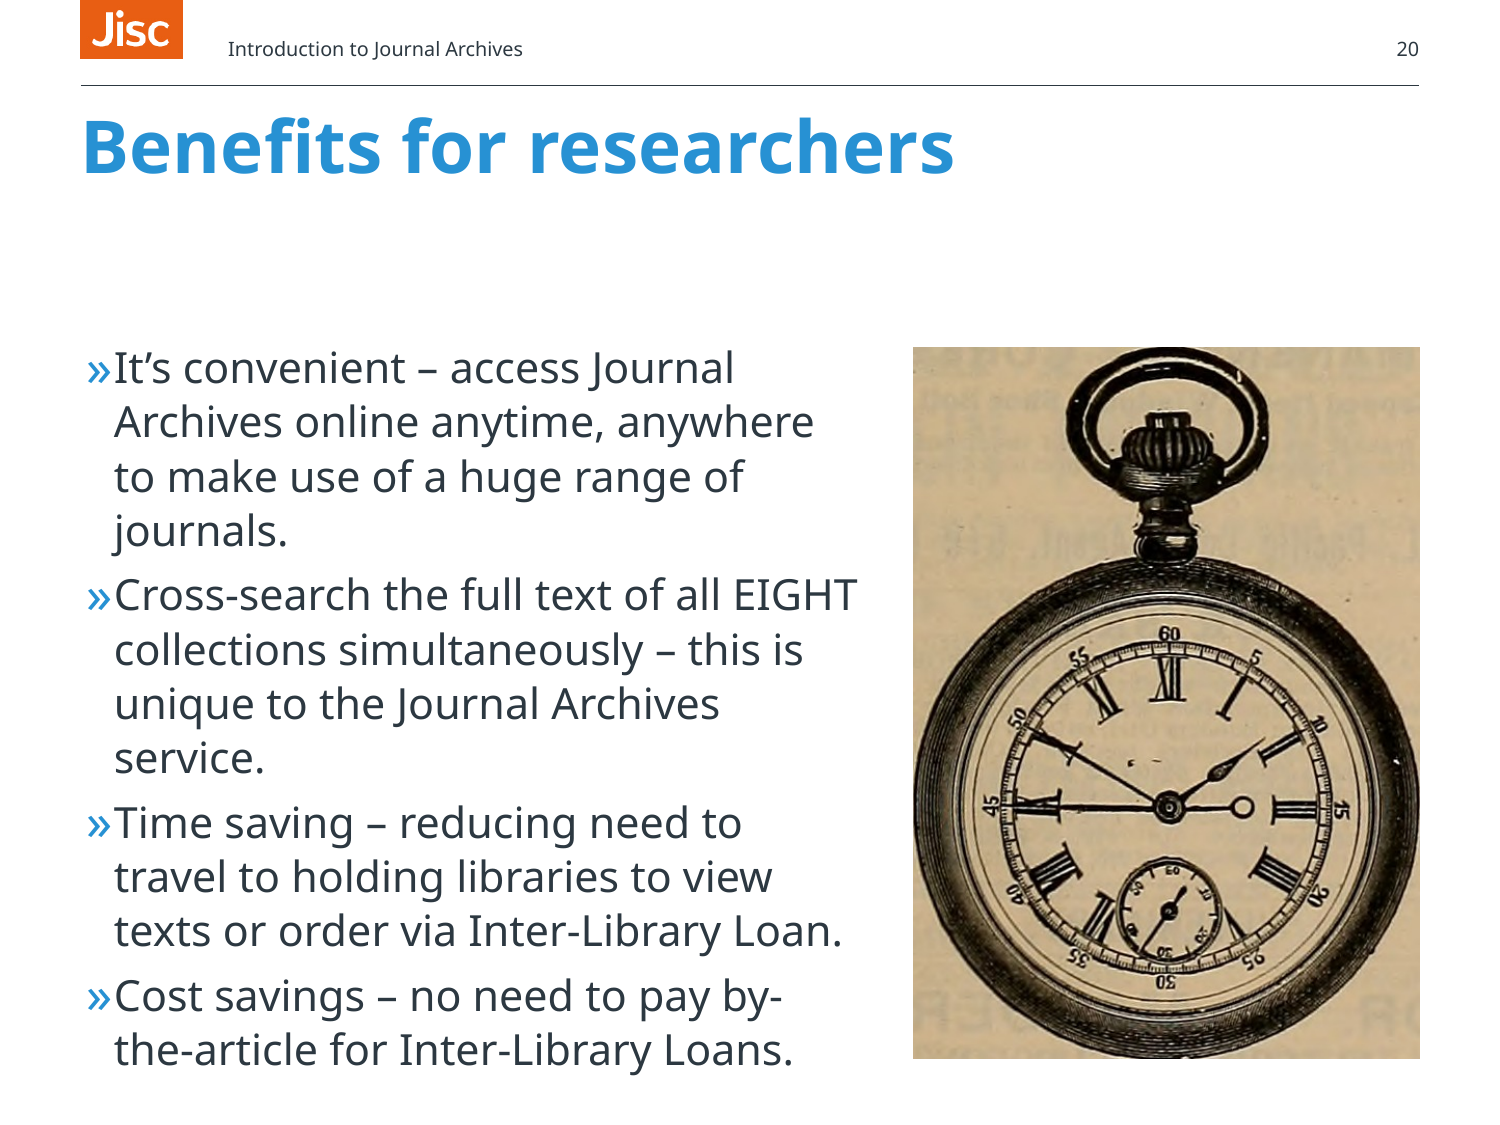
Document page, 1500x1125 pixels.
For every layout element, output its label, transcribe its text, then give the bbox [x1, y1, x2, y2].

footer Introduction to Journal Archives [228, 39, 1102, 64]
picture [80, 0, 183, 59]
title Benefits for researchers [80, 85, 1301, 276]
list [913, 347, 1420, 1059]
slide_number 20 [1338, 39, 1420, 64]
list It’s convenient – access Journal Archives online anytime, anywhere to make use of a huge range of journals. Cross-search the full text of all EIGHT collections simultaneously – this is unique to the Journal Archives service. Time saving – reducing need to travel to holding libraries to view texts or order via Inter-Library Loan. Cost savings – no need to pay by-the-article for Inter-Library Loans. [86, 275, 862, 1083]
